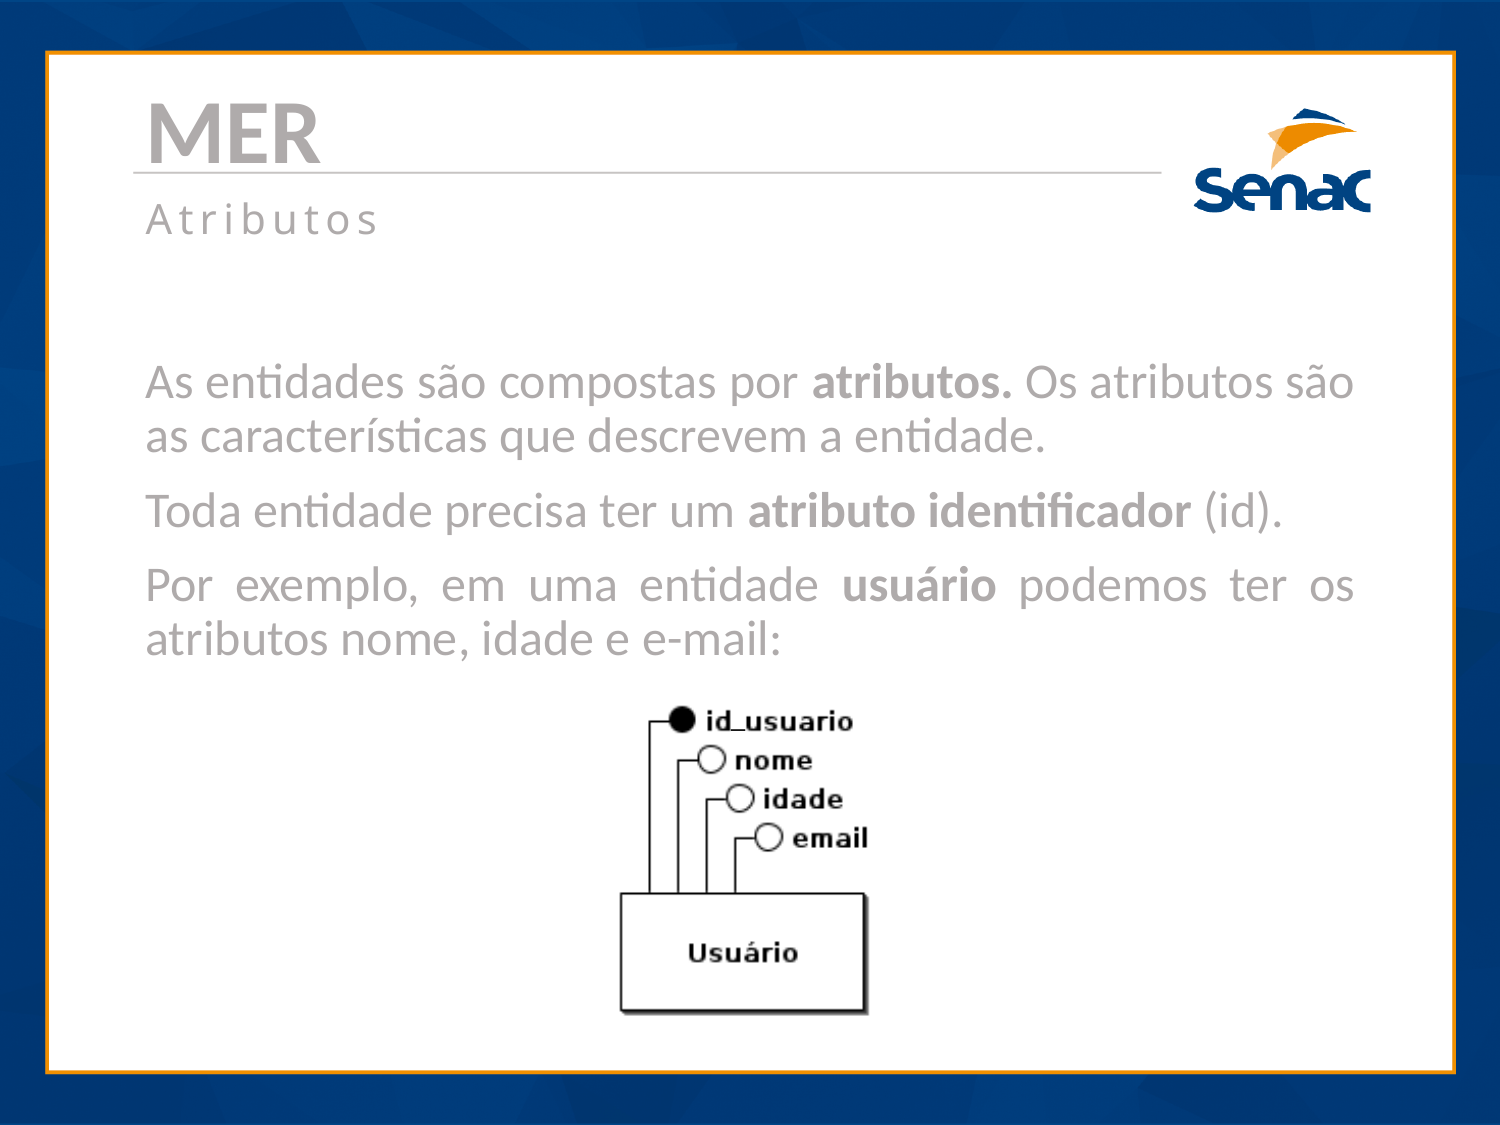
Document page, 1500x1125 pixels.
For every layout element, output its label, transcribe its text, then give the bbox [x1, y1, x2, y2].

text_box As entidades são compostas por atributos. Os atributos são as características que descrevem a entidade. Toda entidade precisa ter um atributo identificador (id). Por exemplo, em uma entidade usuário podemos ter os atributos nome, idade e e-mail: [130, 347, 1371, 1034]
text_box MER [130, 77, 1130, 190]
picture [0, 0, 1500, 1125]
text_box Atributos [130, 190, 1130, 269]
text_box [611, 690, 891, 1022]
